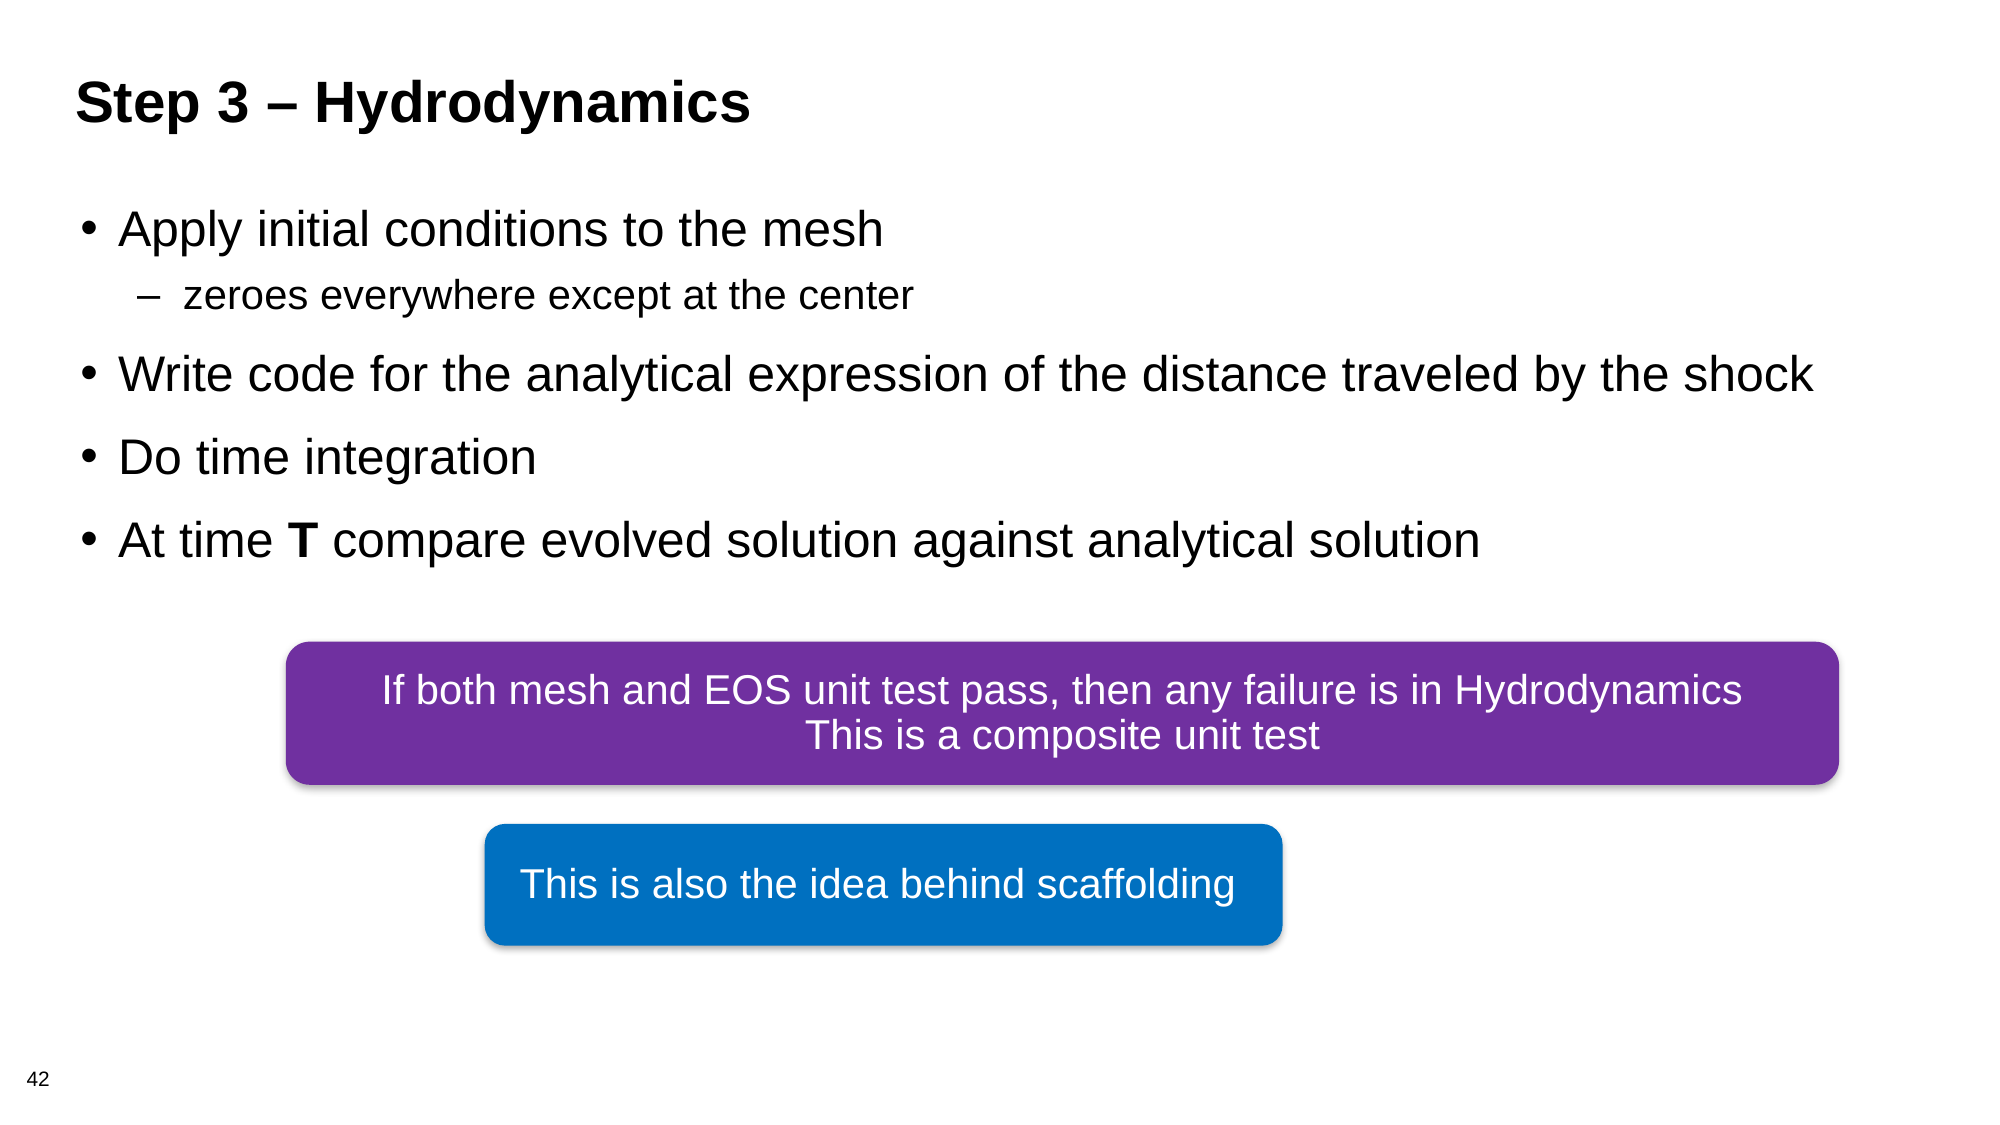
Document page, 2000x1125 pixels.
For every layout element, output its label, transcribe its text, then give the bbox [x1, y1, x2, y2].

title Step 3 – Hydrodynamics [59, 67, 1926, 218]
text_box This is also the idea behind scaffolding [484, 823, 1283, 946]
text_box If both mesh and EOS unit test pass, then any failure is in Hydrodynamics This is a composite unit test [285, 641, 1840, 785]
list Apply initial conditions to the mesh zeroes everywhere except at the center Write code for the analytical expression of the distance traveled by the shock Do time integration At time T compare evolved solution against analytical solution [65, 195, 1840, 618]
